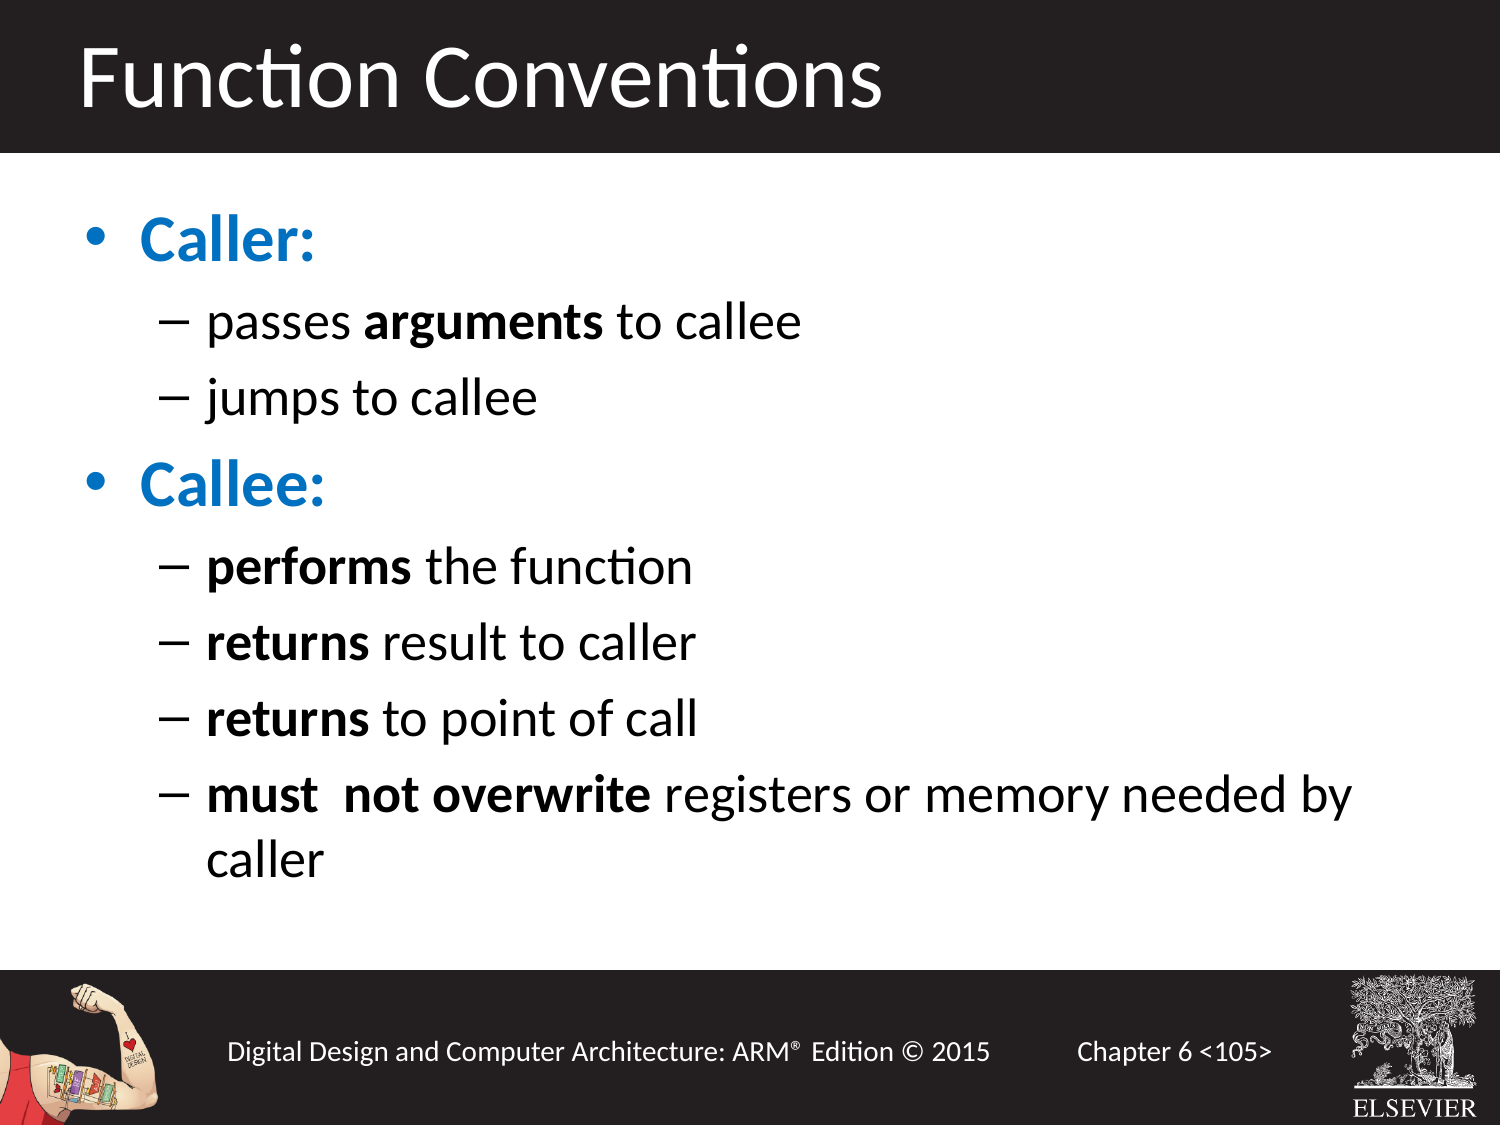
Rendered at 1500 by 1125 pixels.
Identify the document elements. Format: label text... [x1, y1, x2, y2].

list Caller: passes arguments to callee jumps to callee Callee: performs the function returns result to caller returns to point of call must not overwrite registers or memory needed by caller [69, 187, 1395, 1038]
picture [1350, 974, 1477, 1117]
text_box Function Conventions [63, 8, 1488, 133]
picture [0, 979, 163, 1125]
text_box [112, 200, 1438, 1050]
